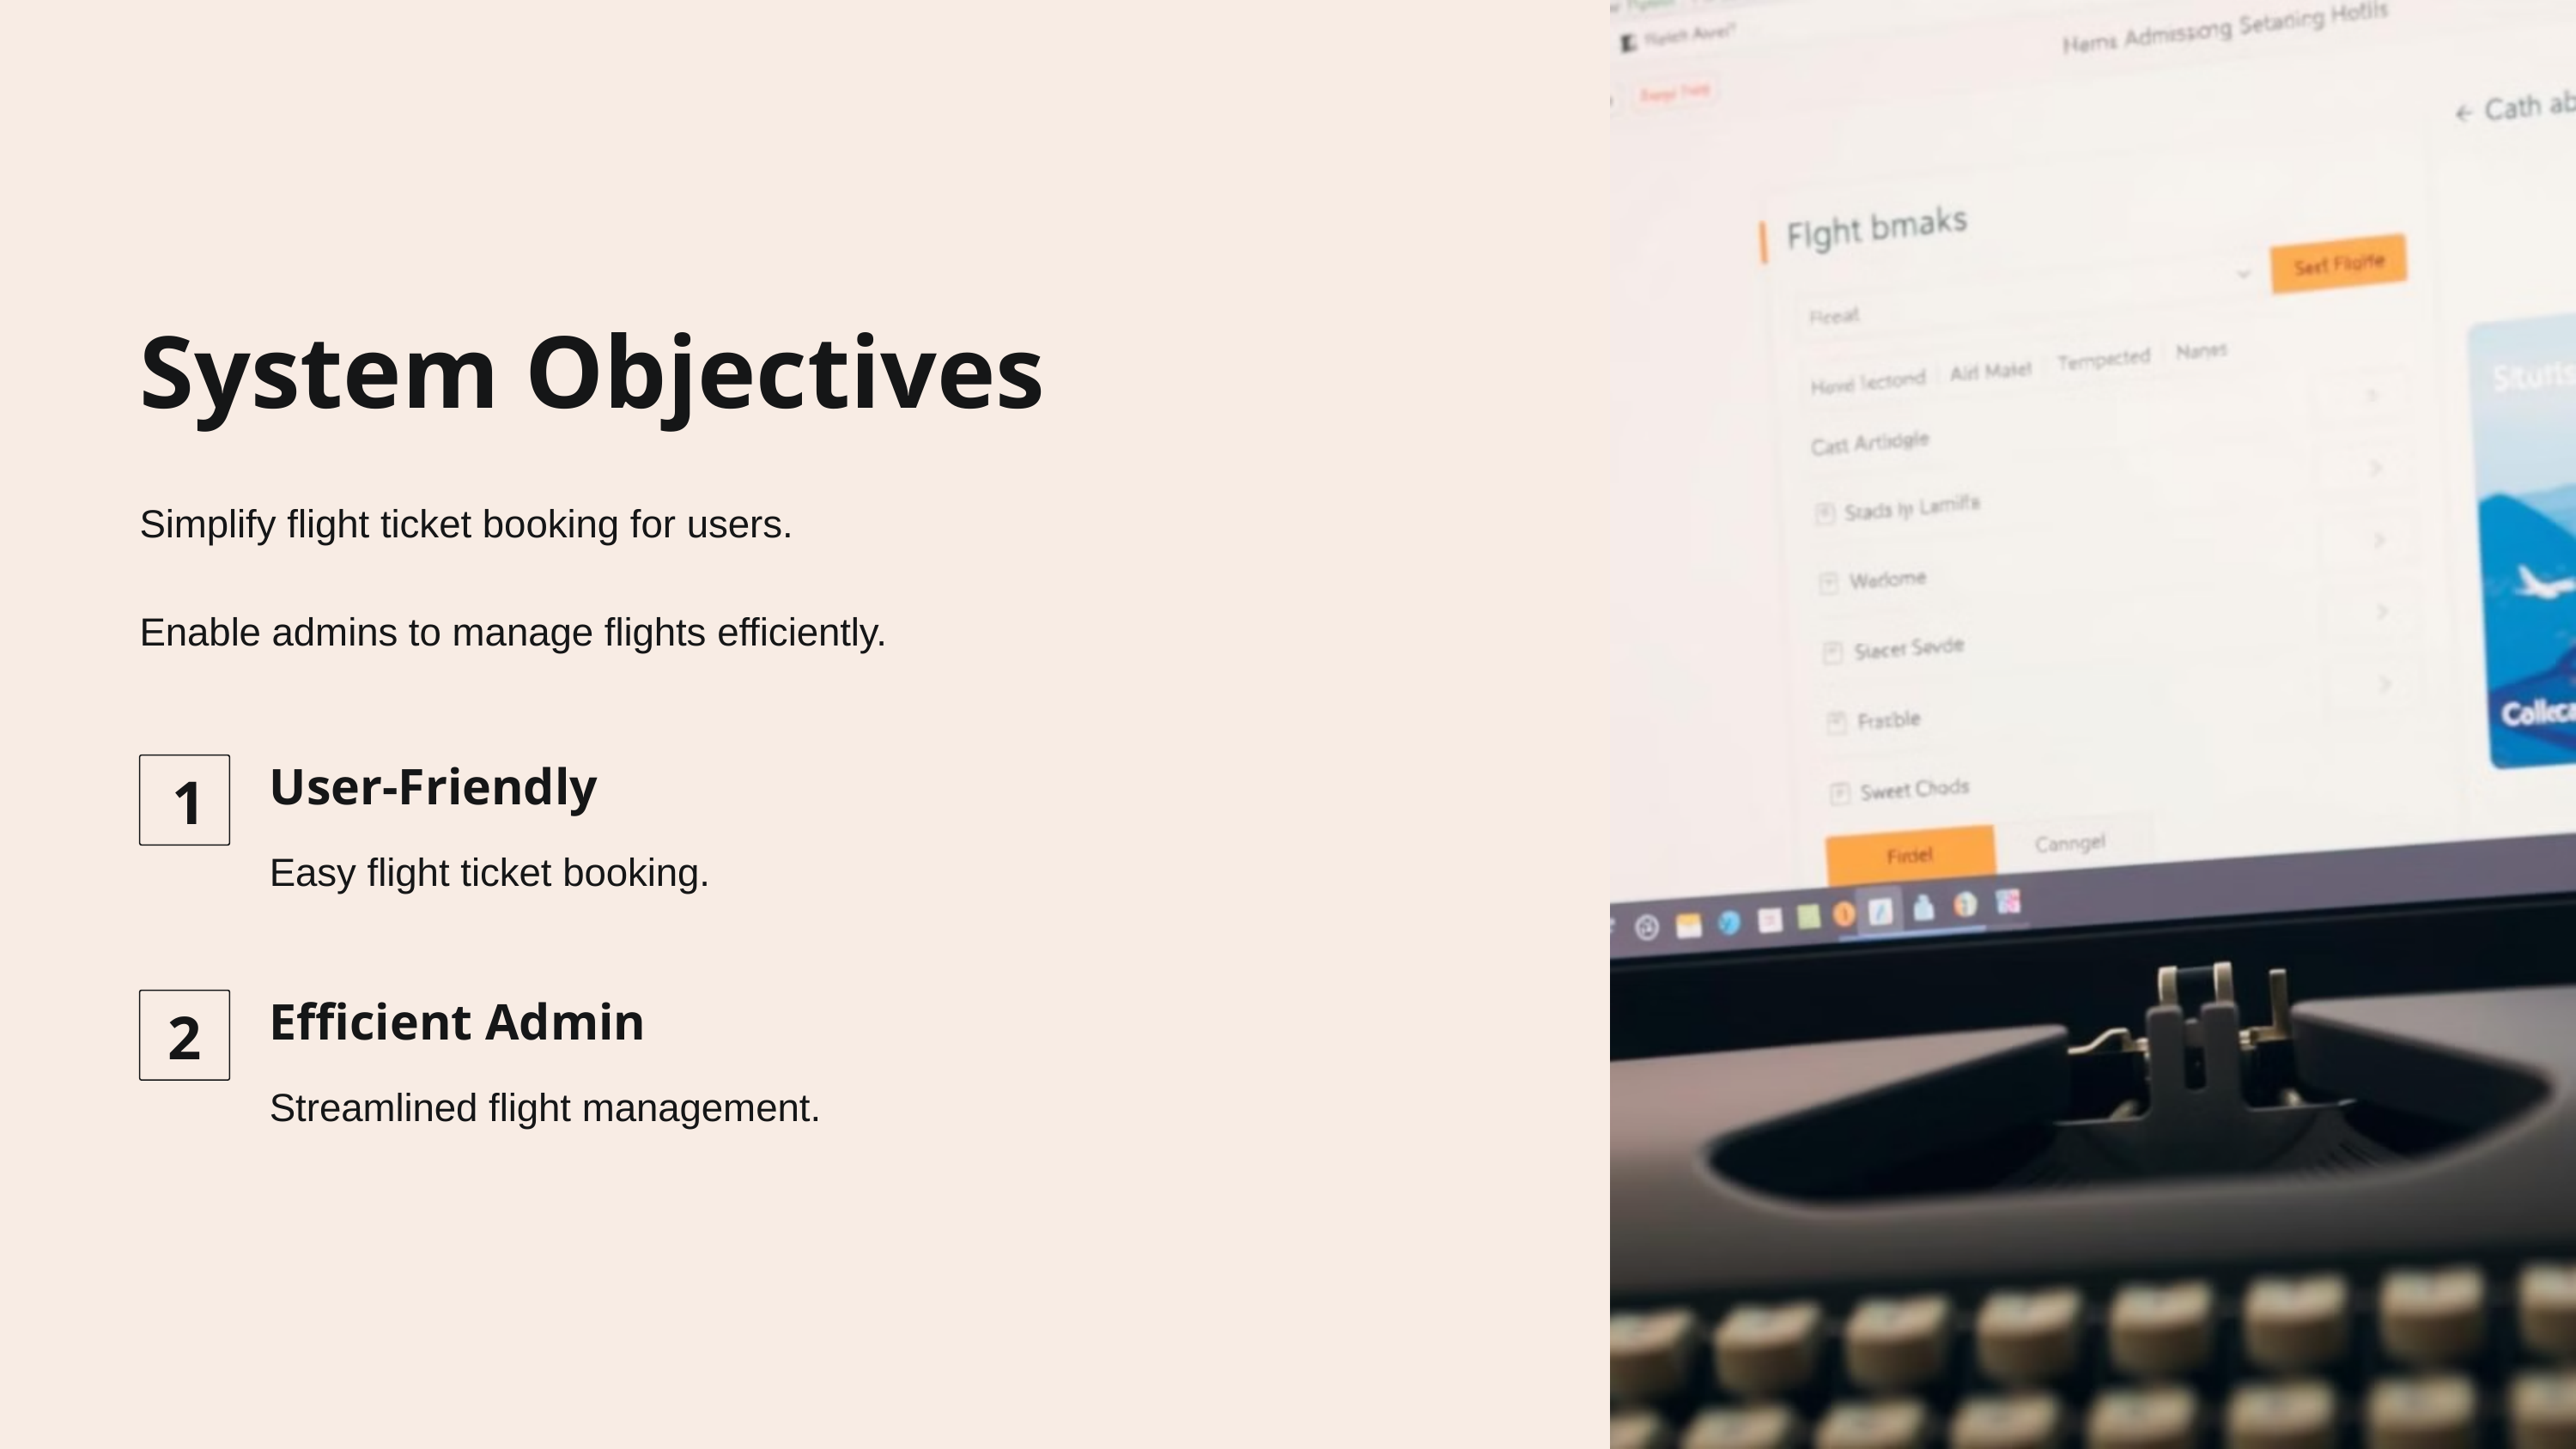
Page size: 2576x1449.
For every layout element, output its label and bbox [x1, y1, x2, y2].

text_box [139, 307, 1146, 433]
text_box [139, 601, 1471, 666]
text_box [0, 0, 2576, 1449]
text_box [138, 754, 231, 846]
text_box [166, 1004, 204, 1065]
text_box [269, 841, 1471, 906]
text_box [139, 492, 1471, 557]
text_box [138, 989, 231, 1082]
text_box [269, 990, 769, 1053]
text_box [269, 755, 769, 818]
text_box [269, 1076, 1471, 1141]
text_box [172, 769, 197, 831]
